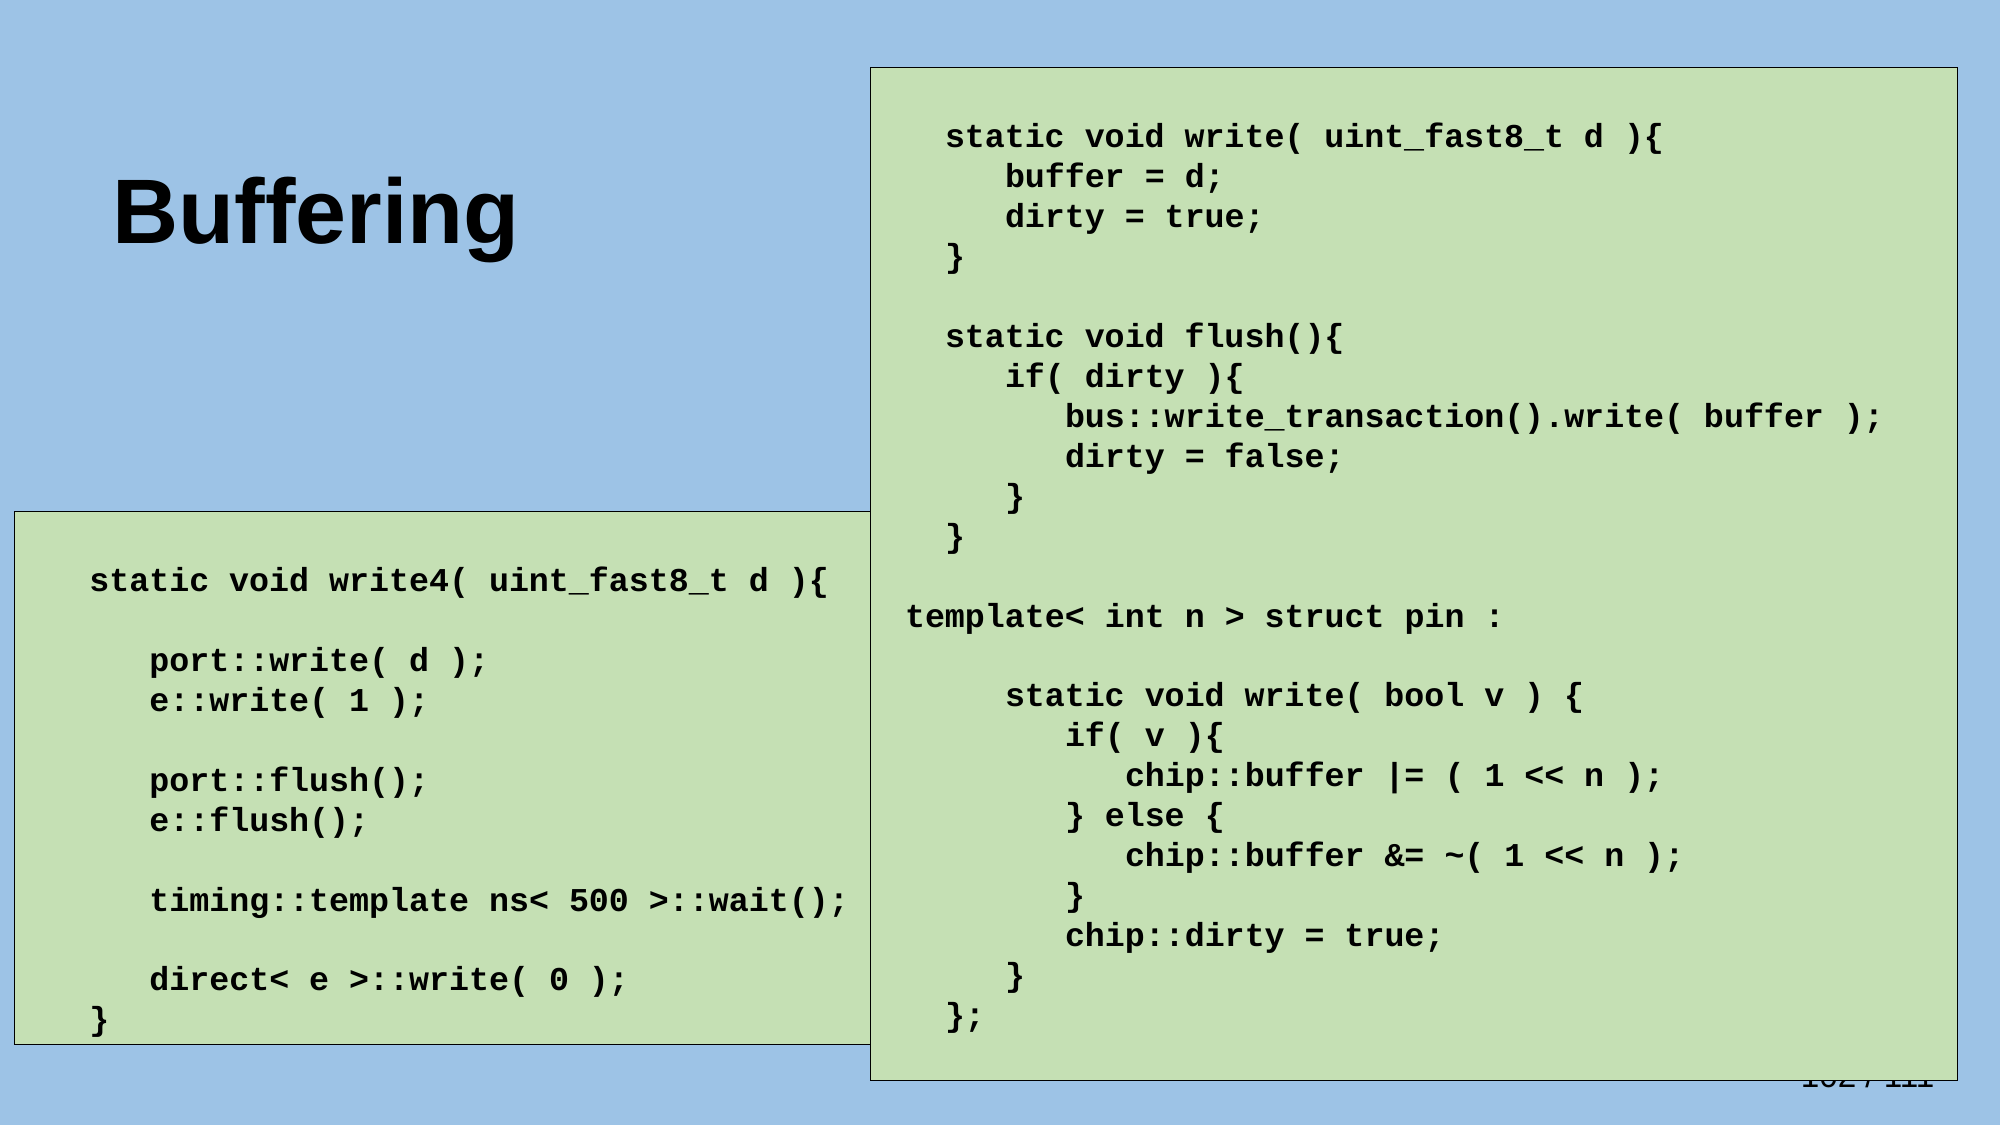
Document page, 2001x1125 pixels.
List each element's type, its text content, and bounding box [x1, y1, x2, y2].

text_box static void write( uint_fast8_t d ){ buffer = d; dirty = true; } static void flush(){ if( dirty ){ bus::write_transaction().write( buffer ); dirty = false; } } template< int n > struct pin : static void write( bool v ) { if( v ){ chip::buffer |= ( 1 << n ); } else { chip::buffer &= ~( 1 << n ); } chip::dirty = true; } }; [870, 67, 1958, 1081]
title Buffering [97, 105, 870, 323]
text_box static void write4( uint_fast8_t d ){ port::write( d ); e::write( 1 ); port::flush(); e::flush(); timing::template ns< 500 >::wait(); direct< e >::write( 0 ); } [14, 511, 870, 1045]
